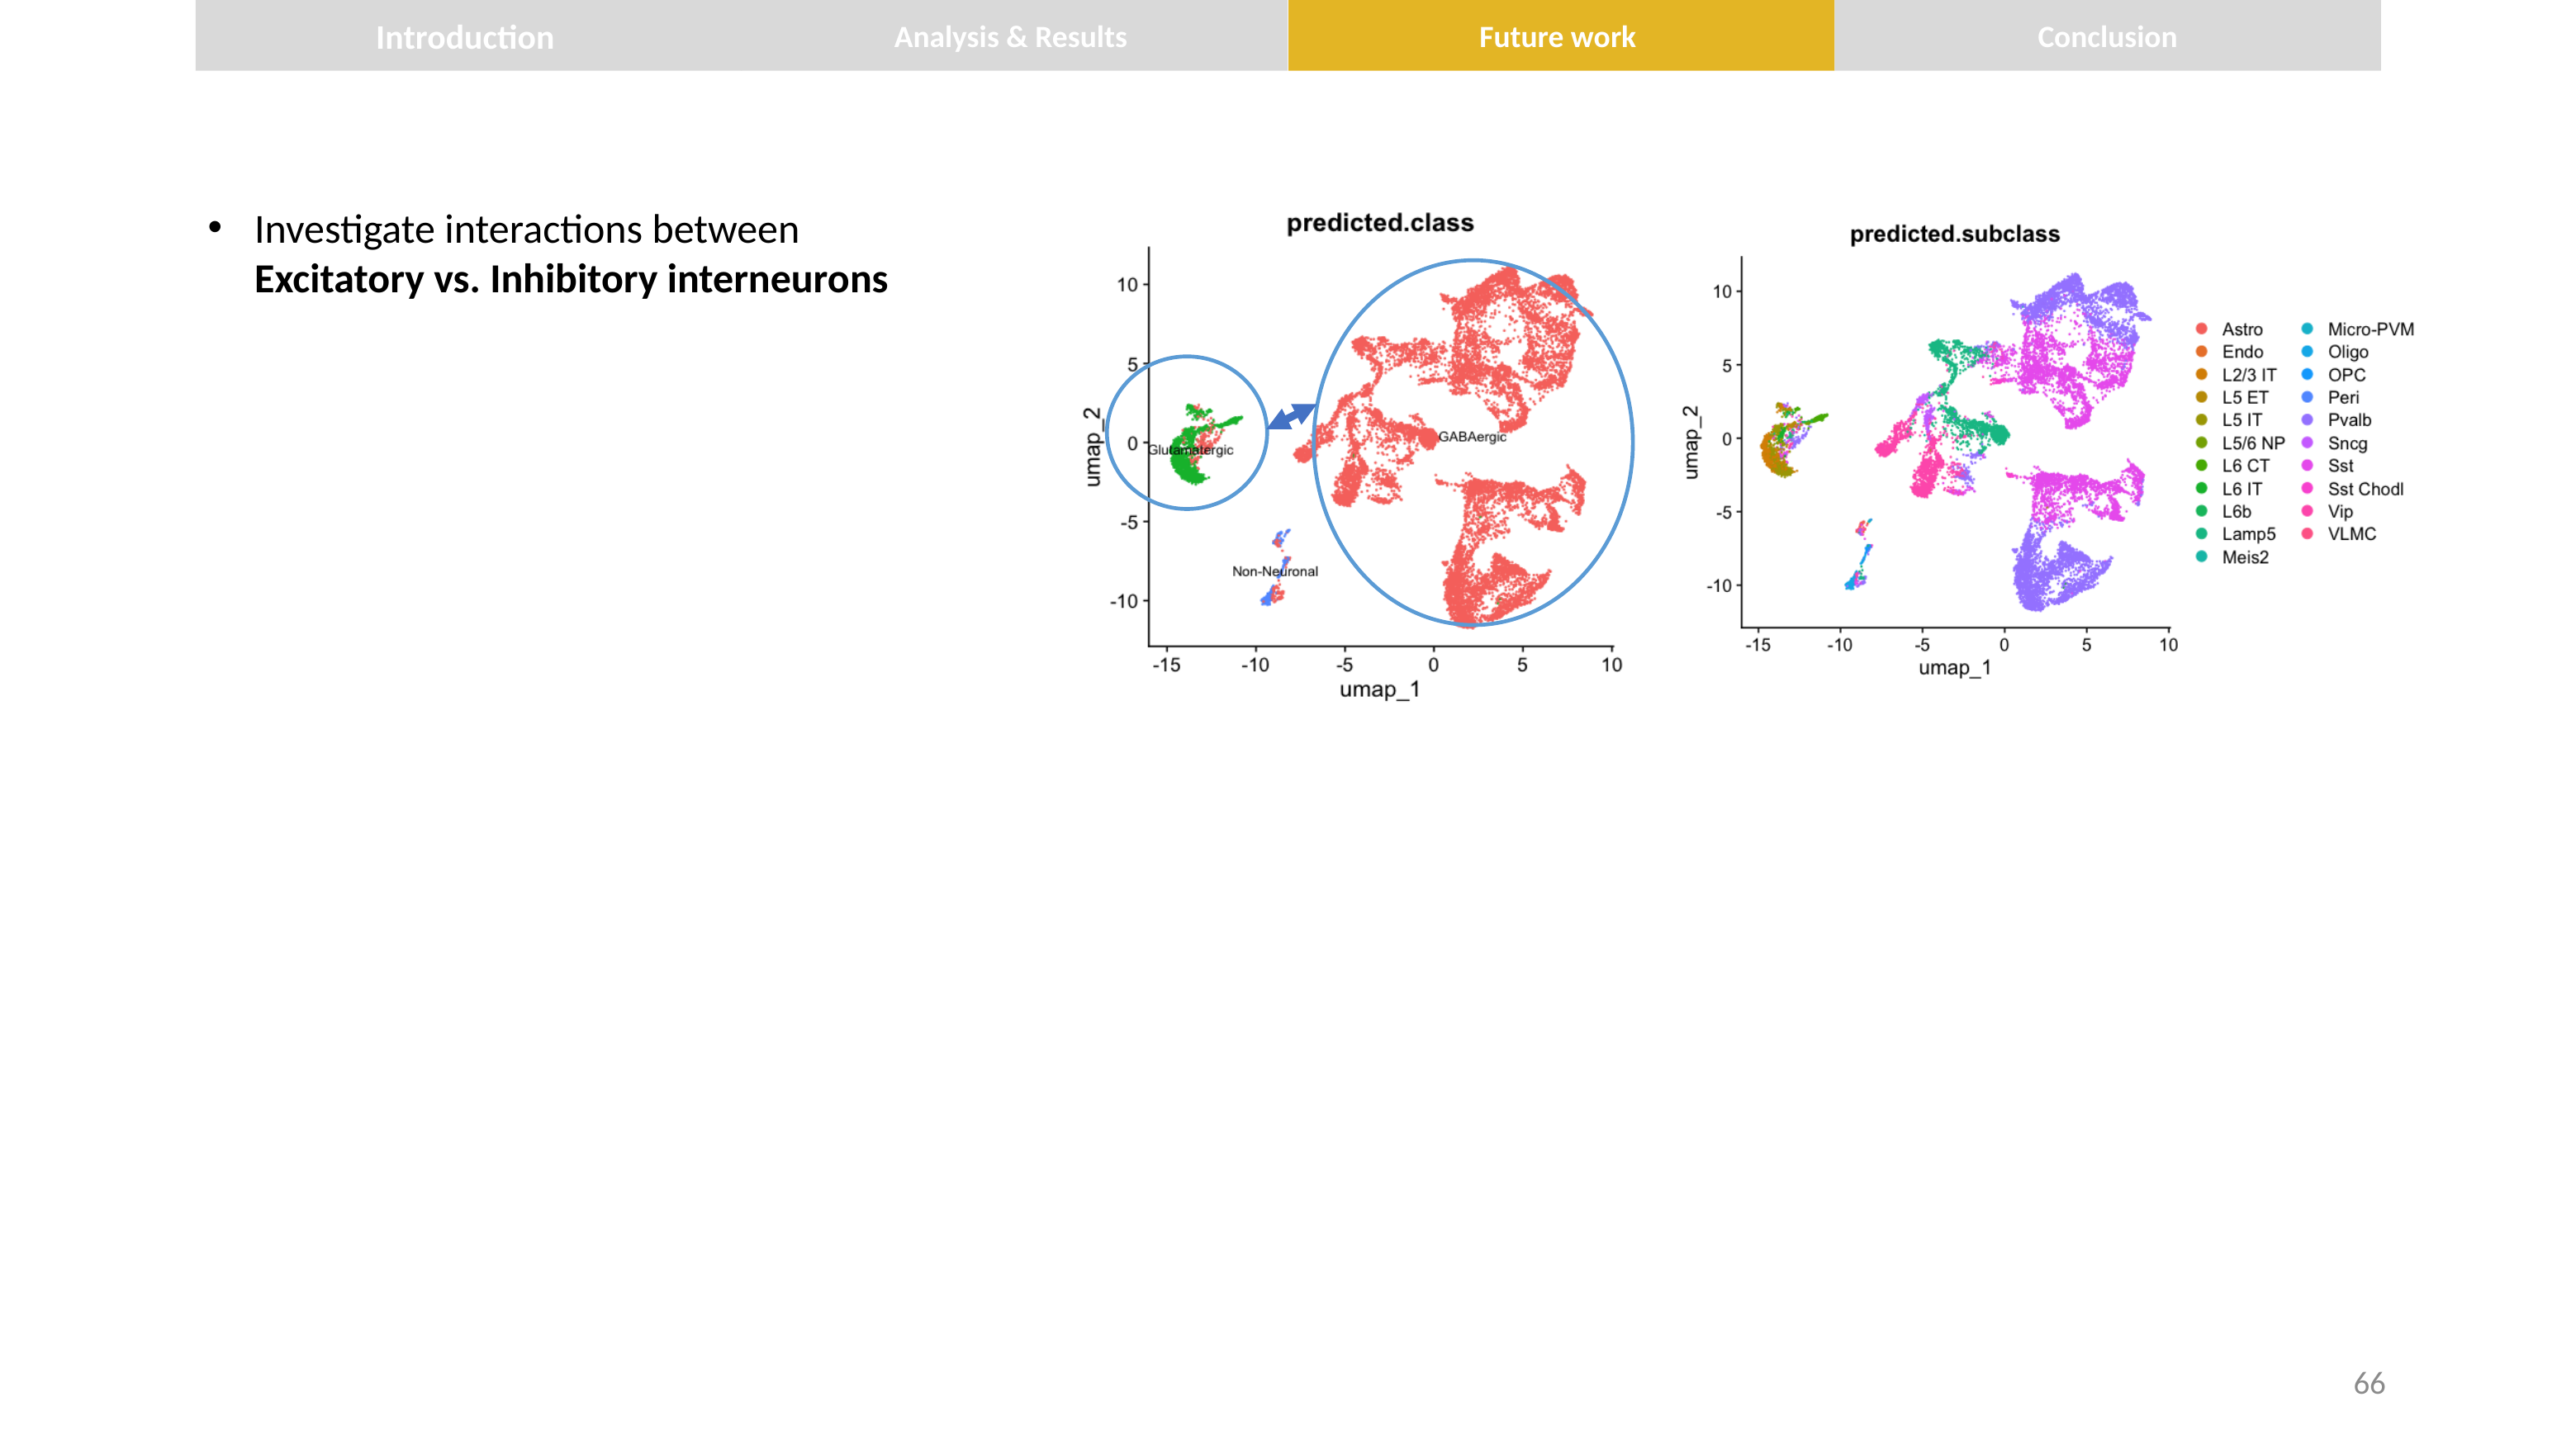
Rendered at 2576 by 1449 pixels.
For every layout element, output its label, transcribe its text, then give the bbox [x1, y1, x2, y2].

text_box Analysis & Results [741, 0, 1288, 72]
picture [1664, 207, 2433, 697]
picture [1064, 194, 1634, 721]
slide_number 66 [1819, 1342, 2399, 1420]
text_box Investigate interactions between Excitatory vs. Inhibitory interneurons [195, 195, 965, 307]
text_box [1266, 404, 1317, 429]
text_box Future work [1288, 0, 1834, 72]
text_box Introduction [195, 0, 741, 72]
text_box Conclusion [1834, 0, 2382, 72]
